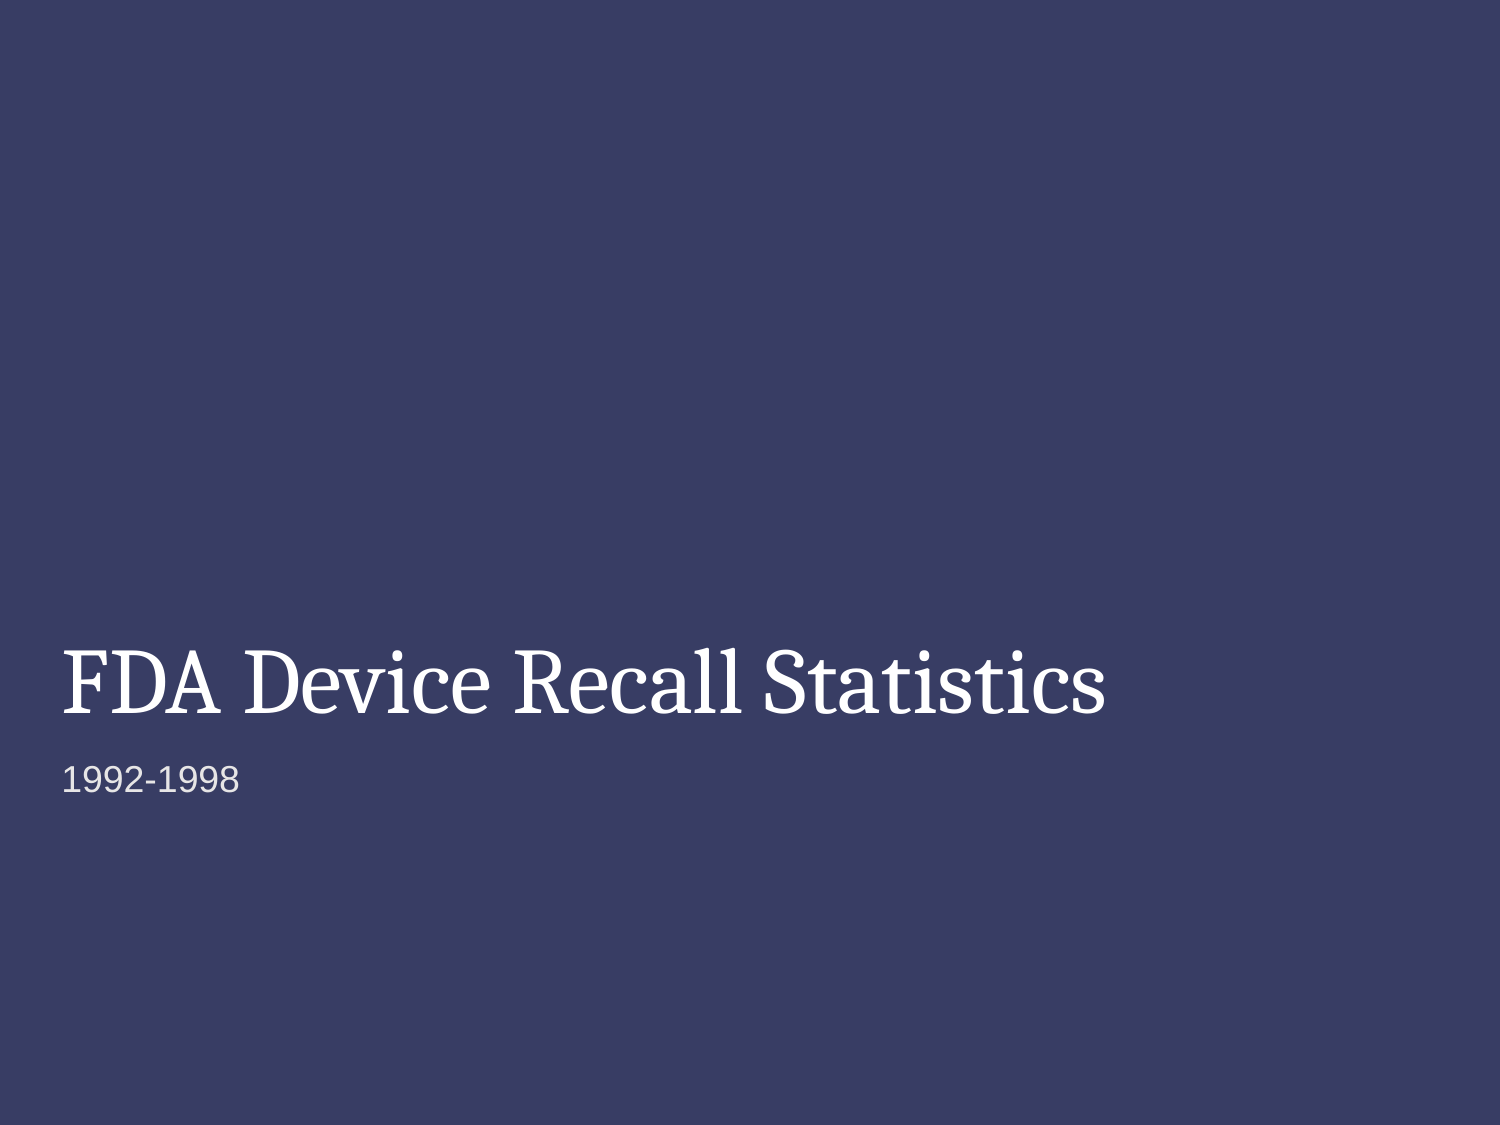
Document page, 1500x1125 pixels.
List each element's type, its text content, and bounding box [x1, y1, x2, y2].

title FDA Device Recall Statistics [46, 273, 1454, 742]
list 1992-1998 [46, 752, 1454, 999]
